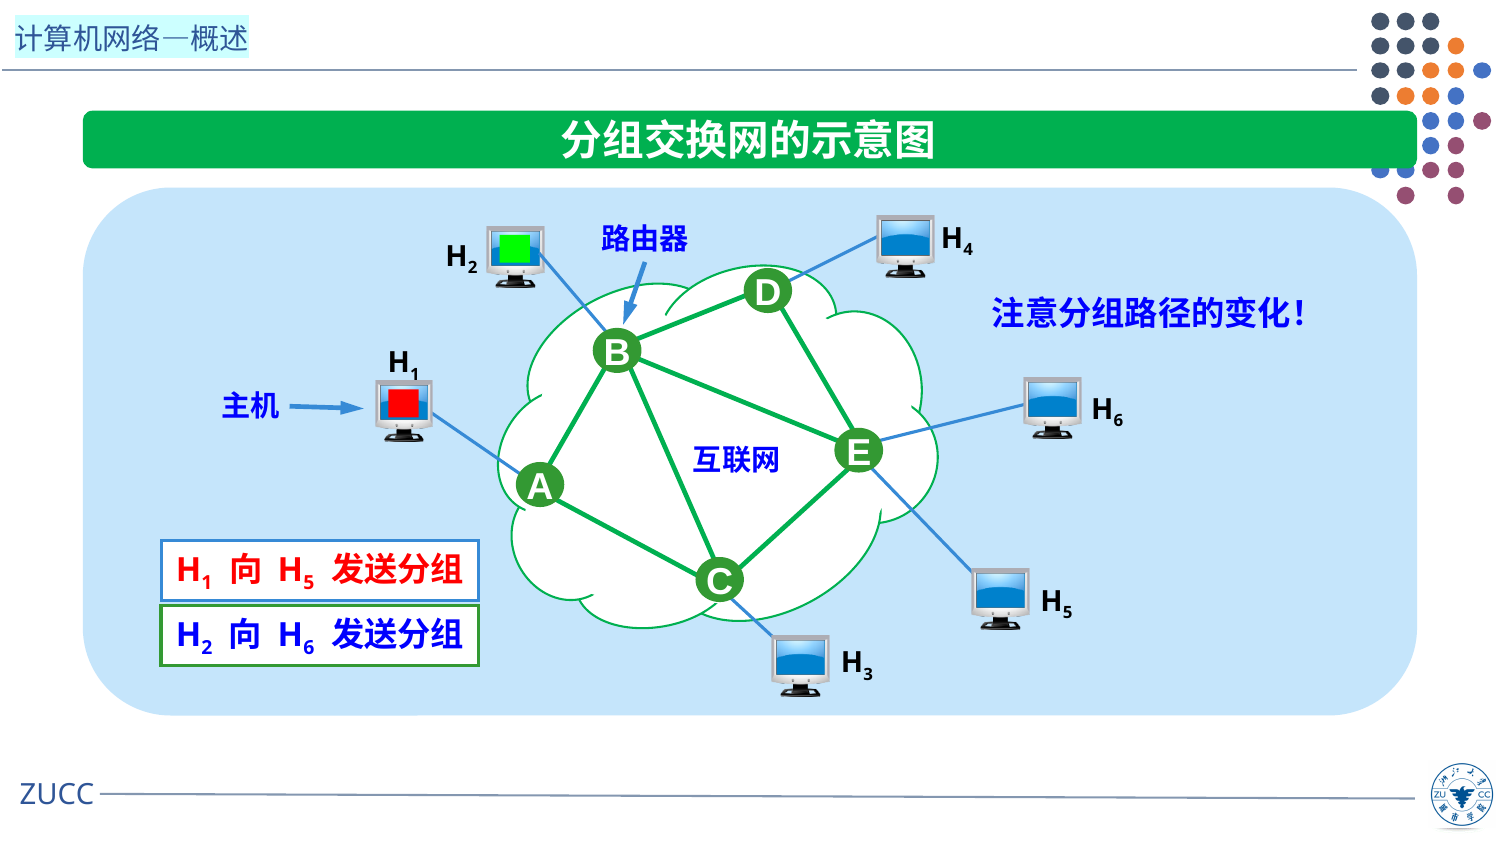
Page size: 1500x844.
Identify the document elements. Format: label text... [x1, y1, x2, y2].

text_box [82, 110, 545, 169]
text_box H6 [1091, 382, 1139, 438]
text_box 注意分组路径的变化！ [977, 284, 1340, 340]
picture [370, 377, 438, 445]
text_box [296, 401, 364, 415]
text_box H1 向 H5 发送分组 [161, 540, 479, 601]
text_box H2 向 H6 发送分组 [161, 605, 479, 666]
picture [481, 222, 549, 290]
text_box 分组交换网的示意图 [545, 106, 952, 172]
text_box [502, 267, 938, 628]
text_box [80, 185, 1420, 718]
text_box 路由器 [586, 212, 704, 263]
text_box H1 [372, 336, 435, 376]
picture [872, 212, 939, 280]
text_box H2 [430, 229, 476, 284]
text_box H3 [840, 637, 888, 691]
picture [966, 564, 1034, 632]
picture [1019, 374, 1087, 442]
picture [767, 632, 835, 700]
text_box H4 [940, 212, 988, 267]
picture [1415, 750, 1500, 837]
text_box H5 [1038, 574, 1088, 629]
text_box 主机 [206, 379, 296, 430]
text_box [952, 110, 1418, 169]
